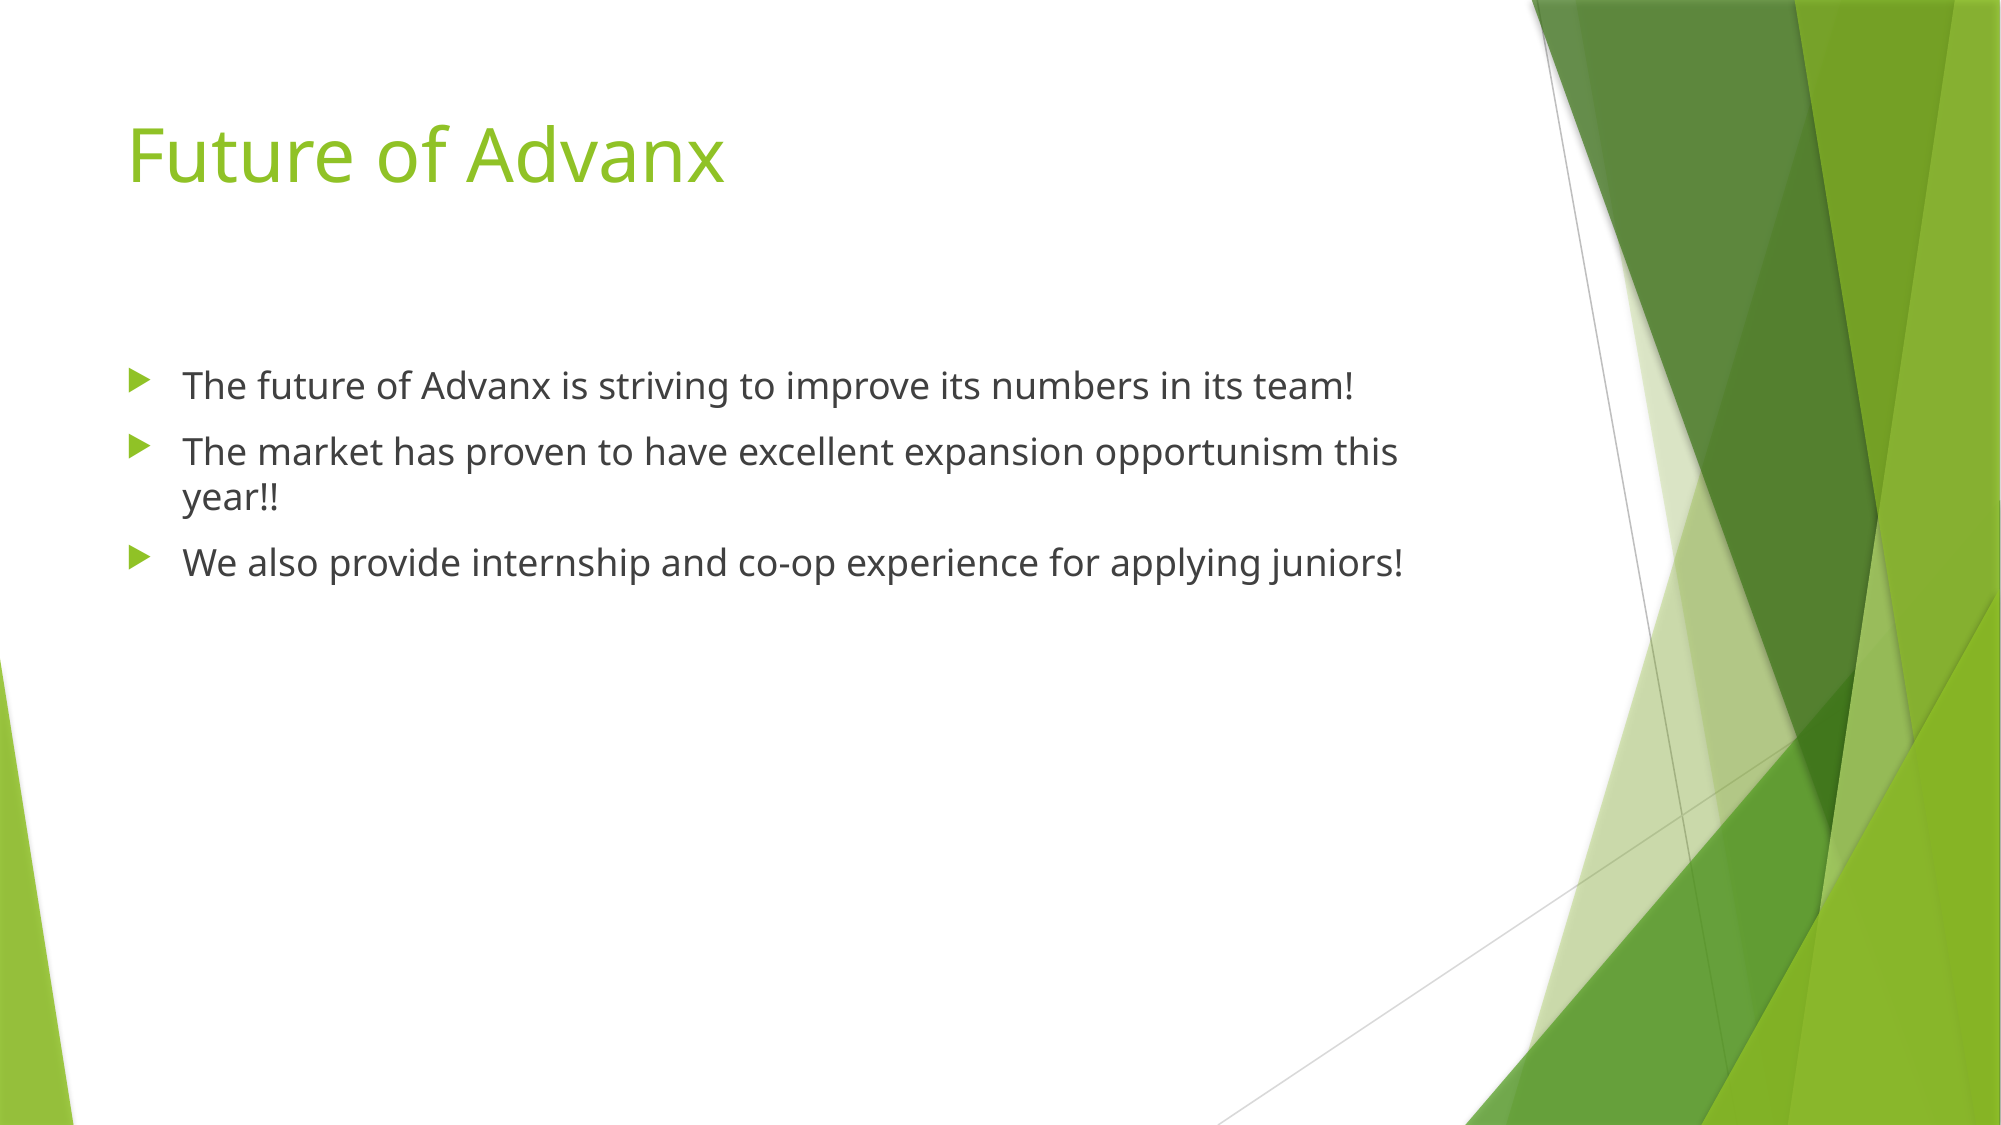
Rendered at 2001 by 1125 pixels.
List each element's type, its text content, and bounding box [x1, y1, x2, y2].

list The future of Advanx is striving to improve its numbers in its team! The market has proven to have excellent expansion opportunism this year!! We also provide internship and co-op experience for applying juniors! [111, 354, 1522, 992]
title Future of Advanx [111, 99, 1522, 317]
